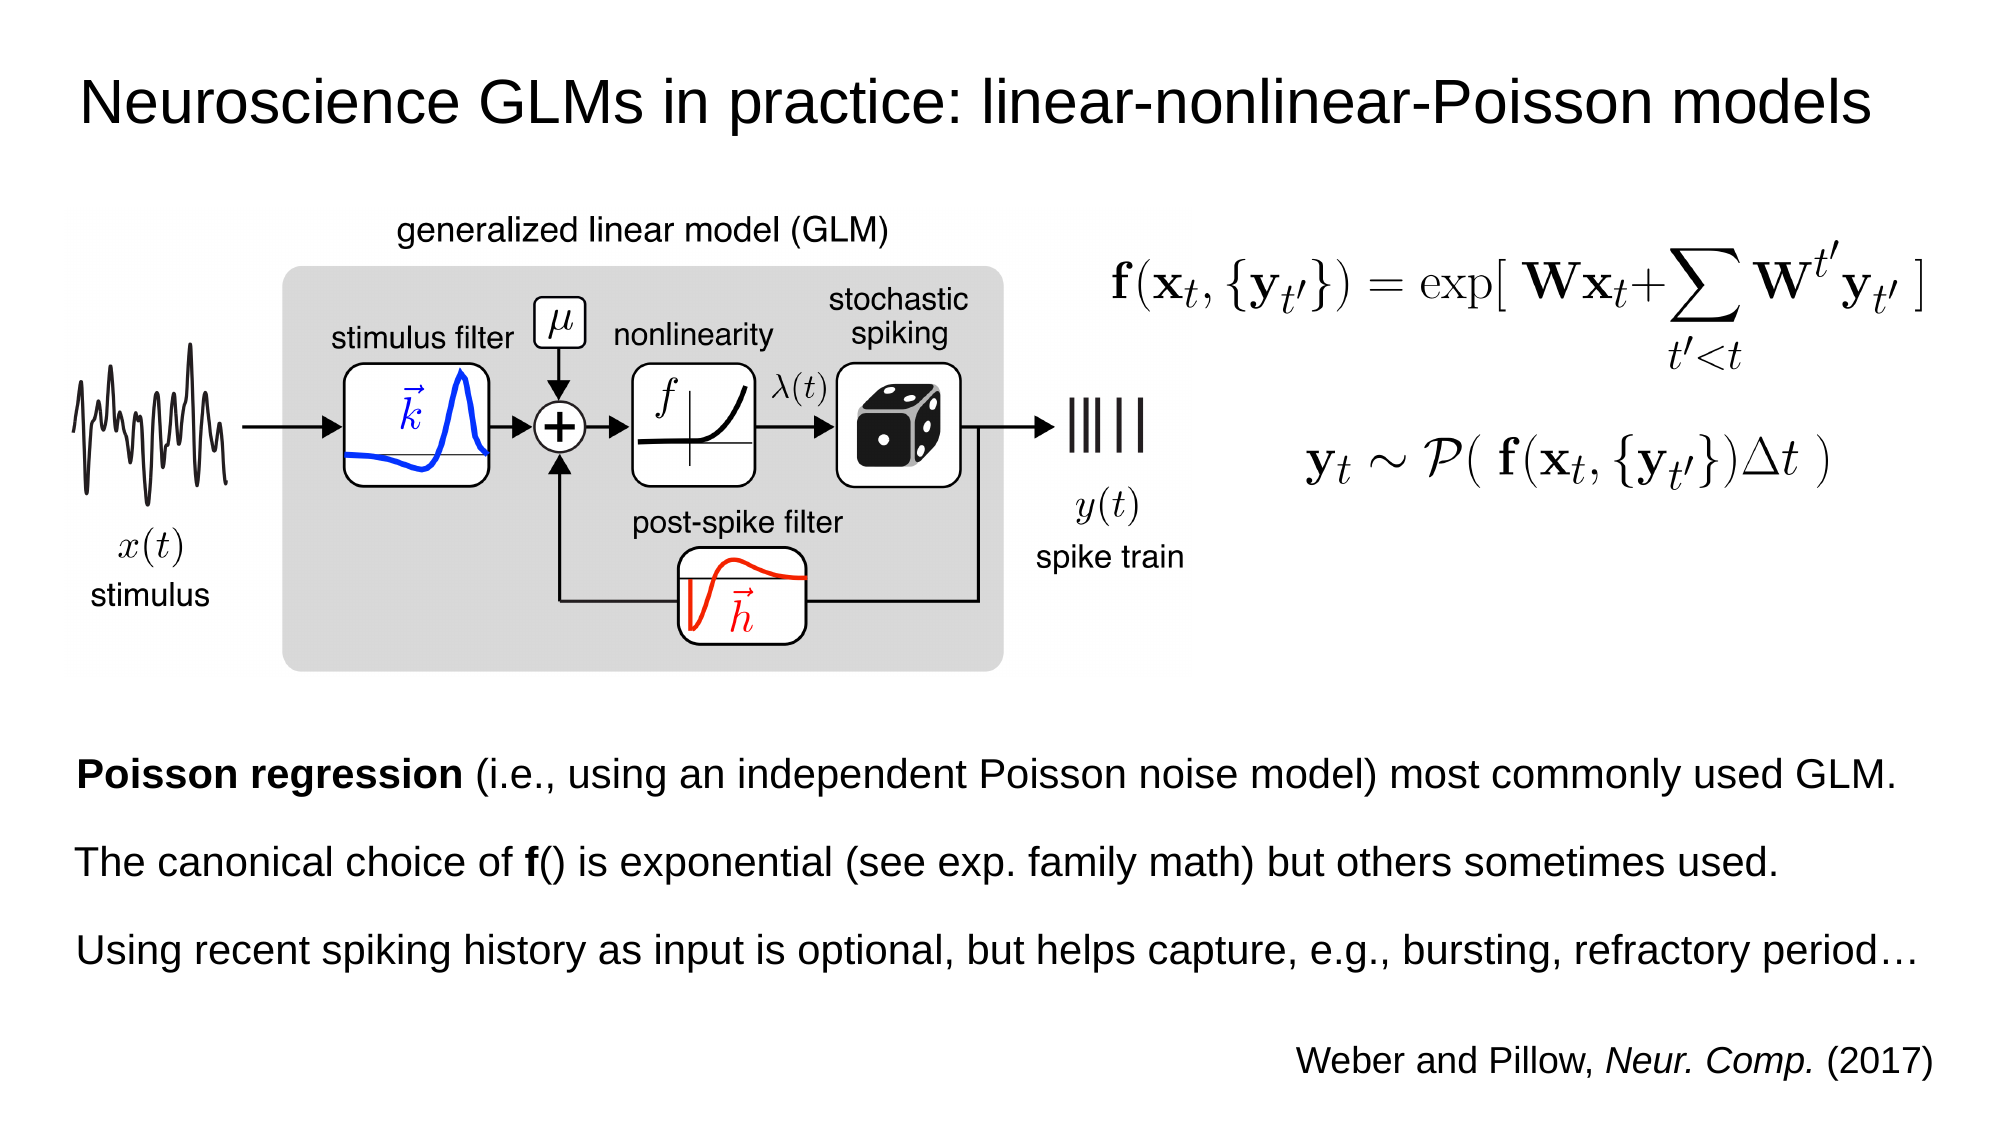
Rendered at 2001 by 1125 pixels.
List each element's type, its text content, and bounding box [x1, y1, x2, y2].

text_box Neuroscience GLMs in practice: linear-nonlinear-Poisson models [64, 53, 1890, 144]
picture [1305, 434, 1828, 490]
picture [64, 207, 1923, 677]
text_box Poisson regression (i.e., using an independent Poisson noise model) most commonly used GLM. [61, 739, 1925, 804]
text_box Weber and Pillow, Neur. Comp. (2017) [1281, 1029, 1950, 1089]
text_box The canonical choice of f() is exponential (see exp. family math) but others sometimes used. [59, 827, 1796, 893]
text_box Using recent spiking history as input is optional, but helps capture, e.g., bursting, refractory period… [60, 915, 1937, 980]
